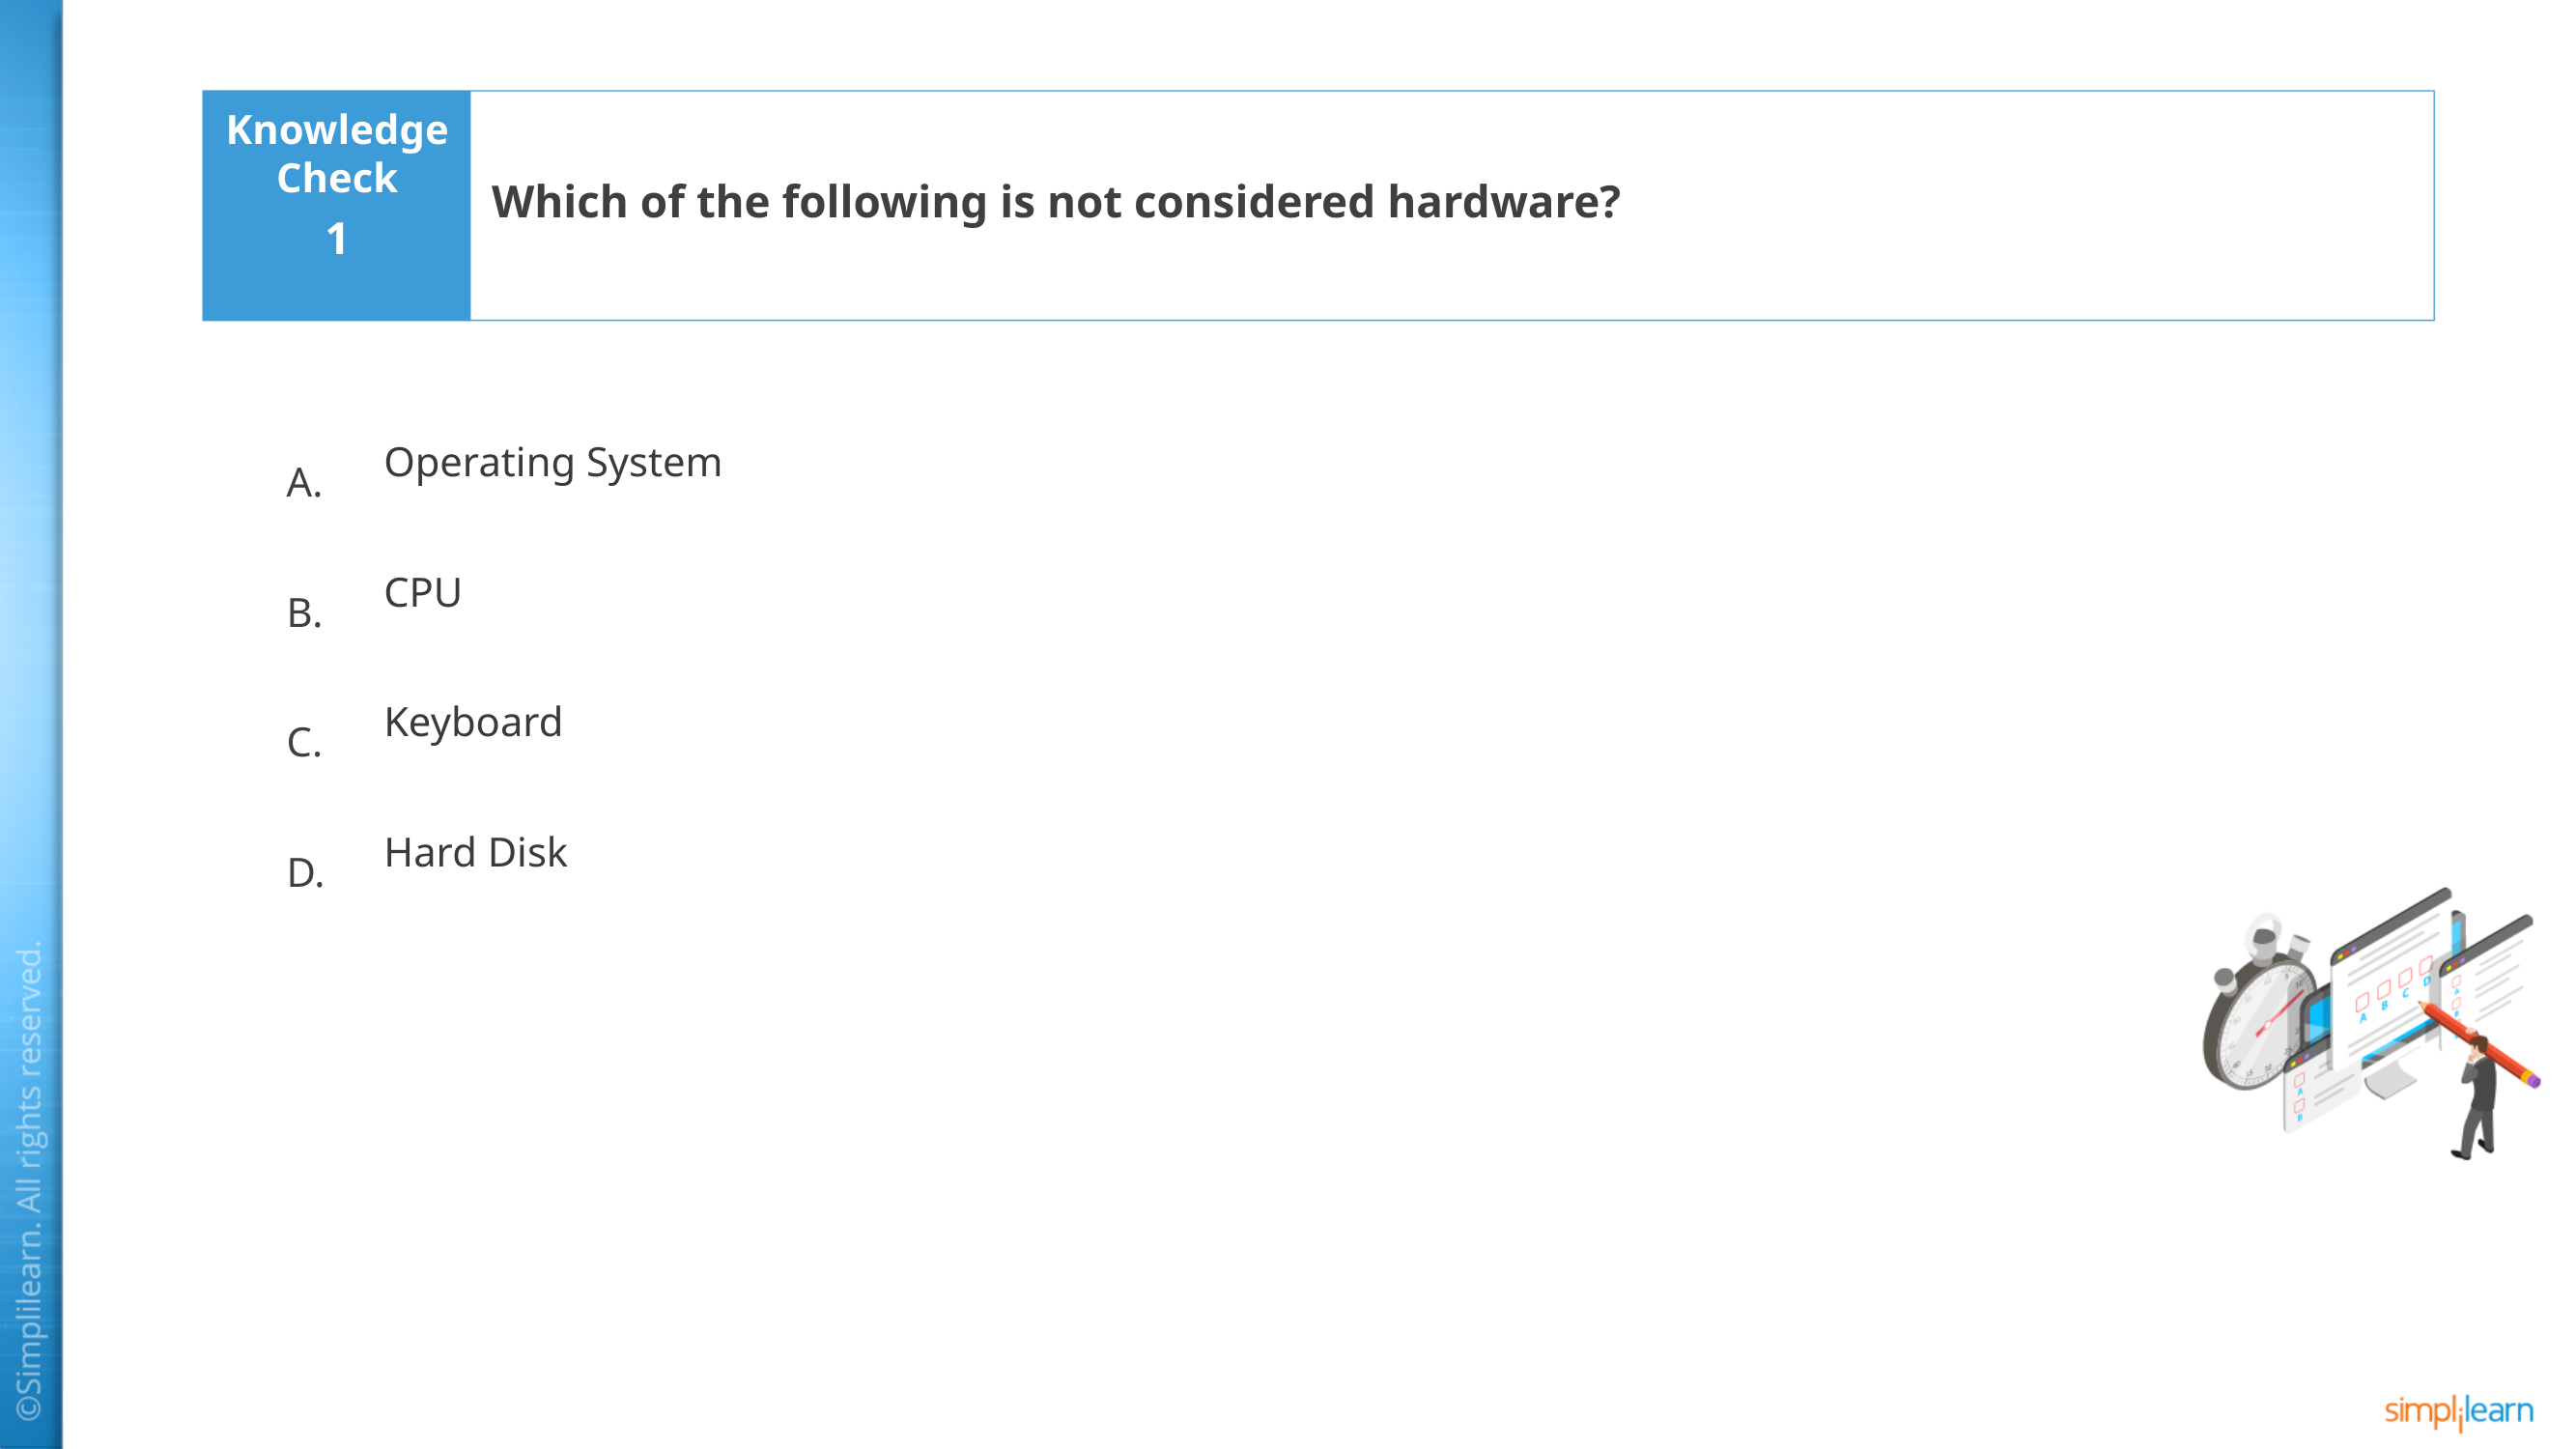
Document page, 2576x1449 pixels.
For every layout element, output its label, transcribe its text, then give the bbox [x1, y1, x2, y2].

list Which of the following is not considered hardware? [477, 90, 2430, 317]
list Keyboard [369, 701, 2152, 813]
picture [0, 0, 2576, 1449]
list Operating System [369, 441, 2152, 554]
list CPU [369, 572, 2152, 684]
list 1 [203, 203, 472, 310]
list Hard Disk [369, 832, 2152, 944]
